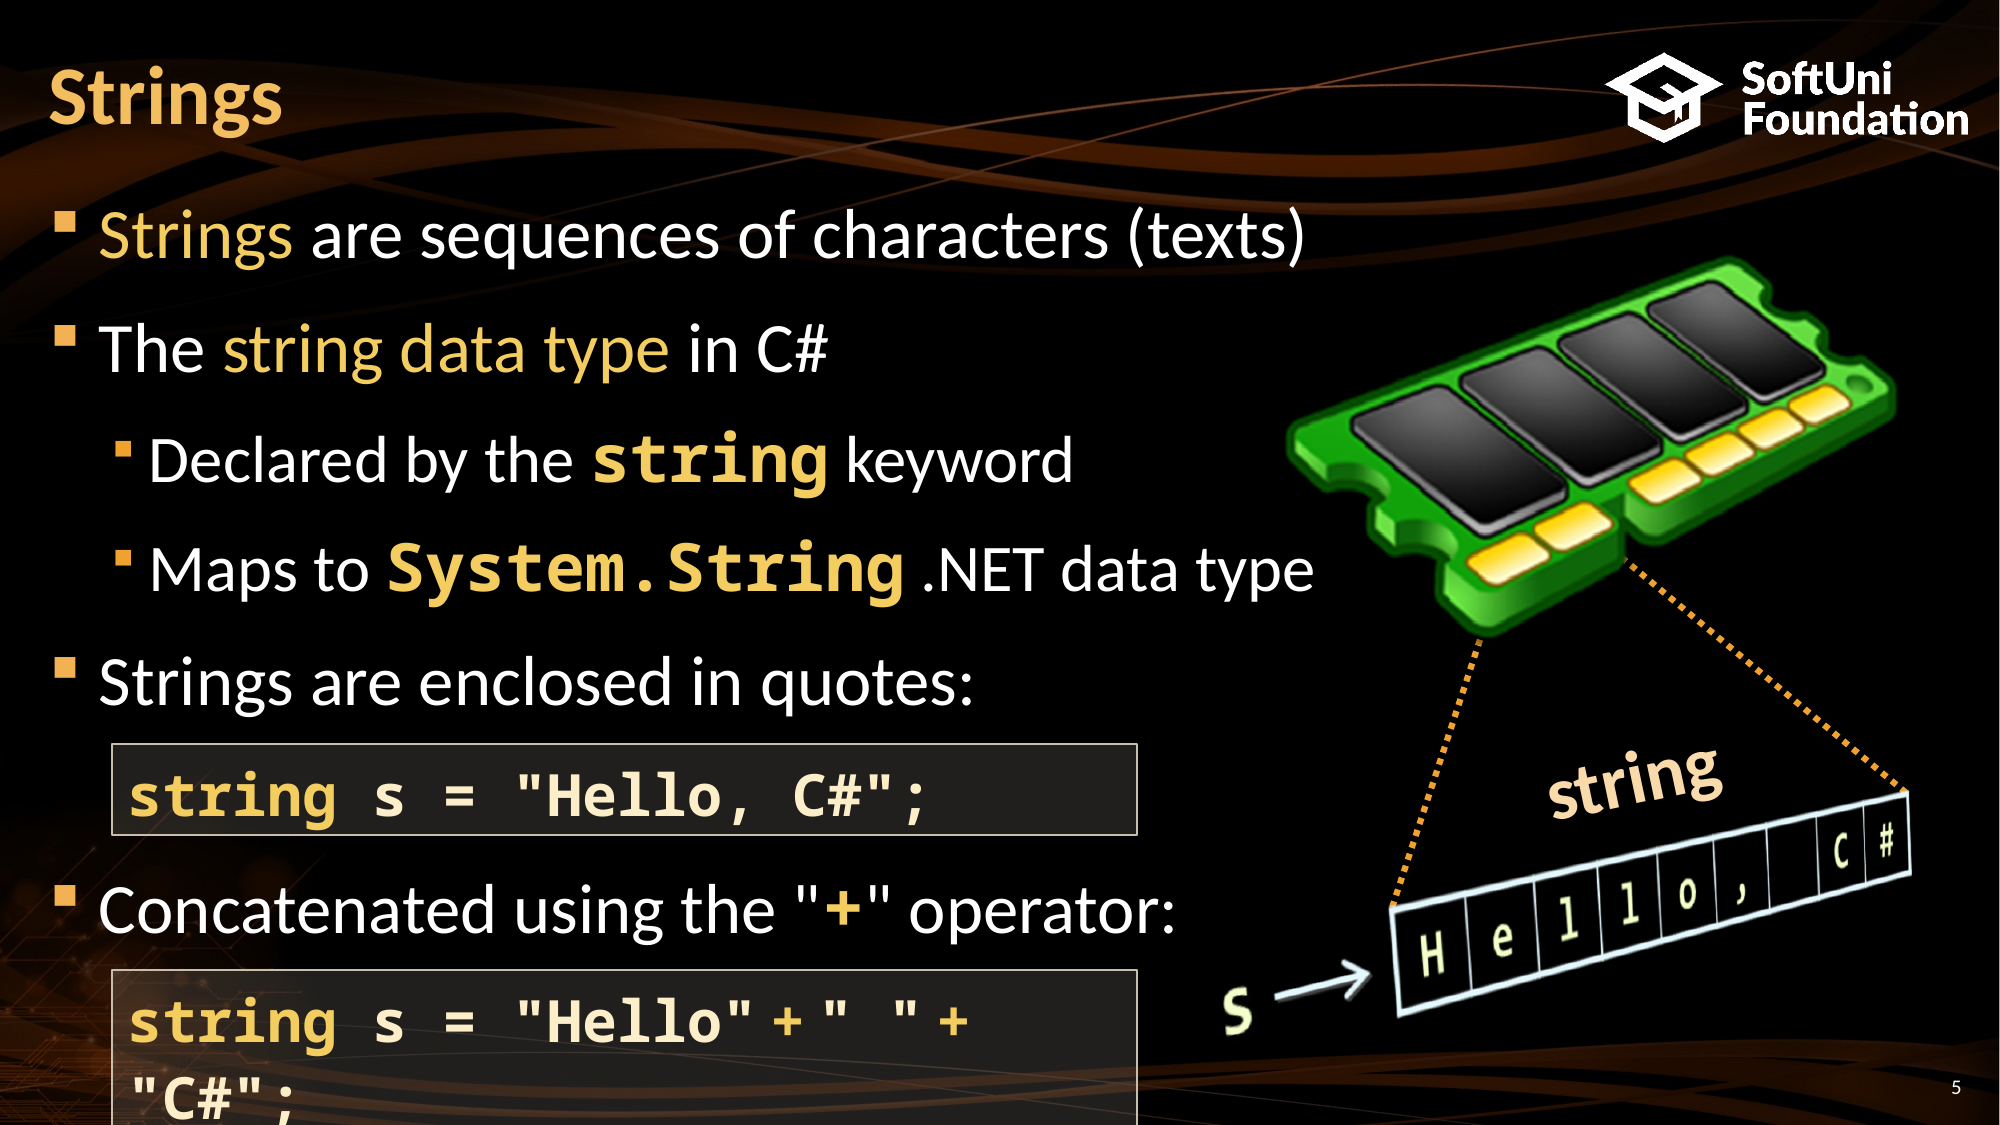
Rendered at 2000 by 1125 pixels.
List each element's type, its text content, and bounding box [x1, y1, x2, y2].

slide_number 5 [1897, 1092, 1968, 1103]
title Strings [30, 6, 1602, 189]
text_box string s = "Hello" + " " + "C#"; [112, 969, 1138, 1125]
list Strings are sequences of characters (texts) The string data type in C# Declared by the string keyword Maps to System.String .NET data type Strings are enclosed in quotes: Concatenated using the "+" operator: [31, 178, 1968, 1092]
picture [0, 0, 2000, 1125]
text_box string s = "Hello, C#"; [112, 743, 1138, 836]
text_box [1212, 249, 1917, 1048]
